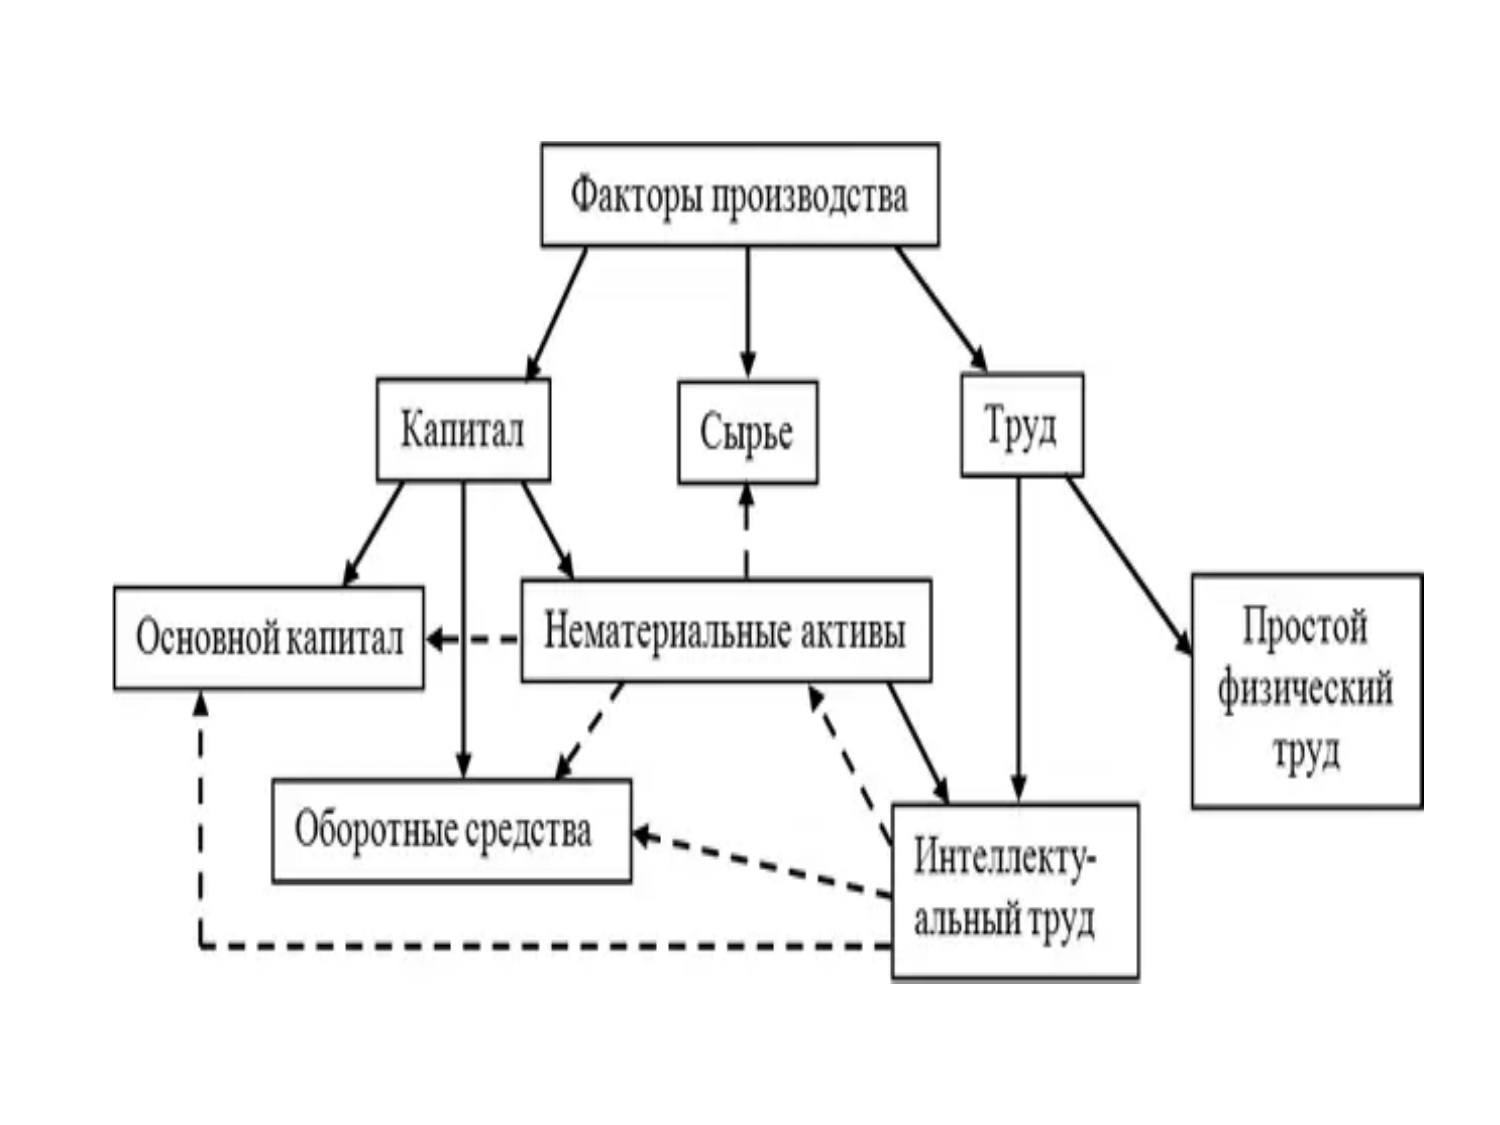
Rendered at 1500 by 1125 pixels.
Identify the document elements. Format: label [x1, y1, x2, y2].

picture [111, 141, 1424, 984]
